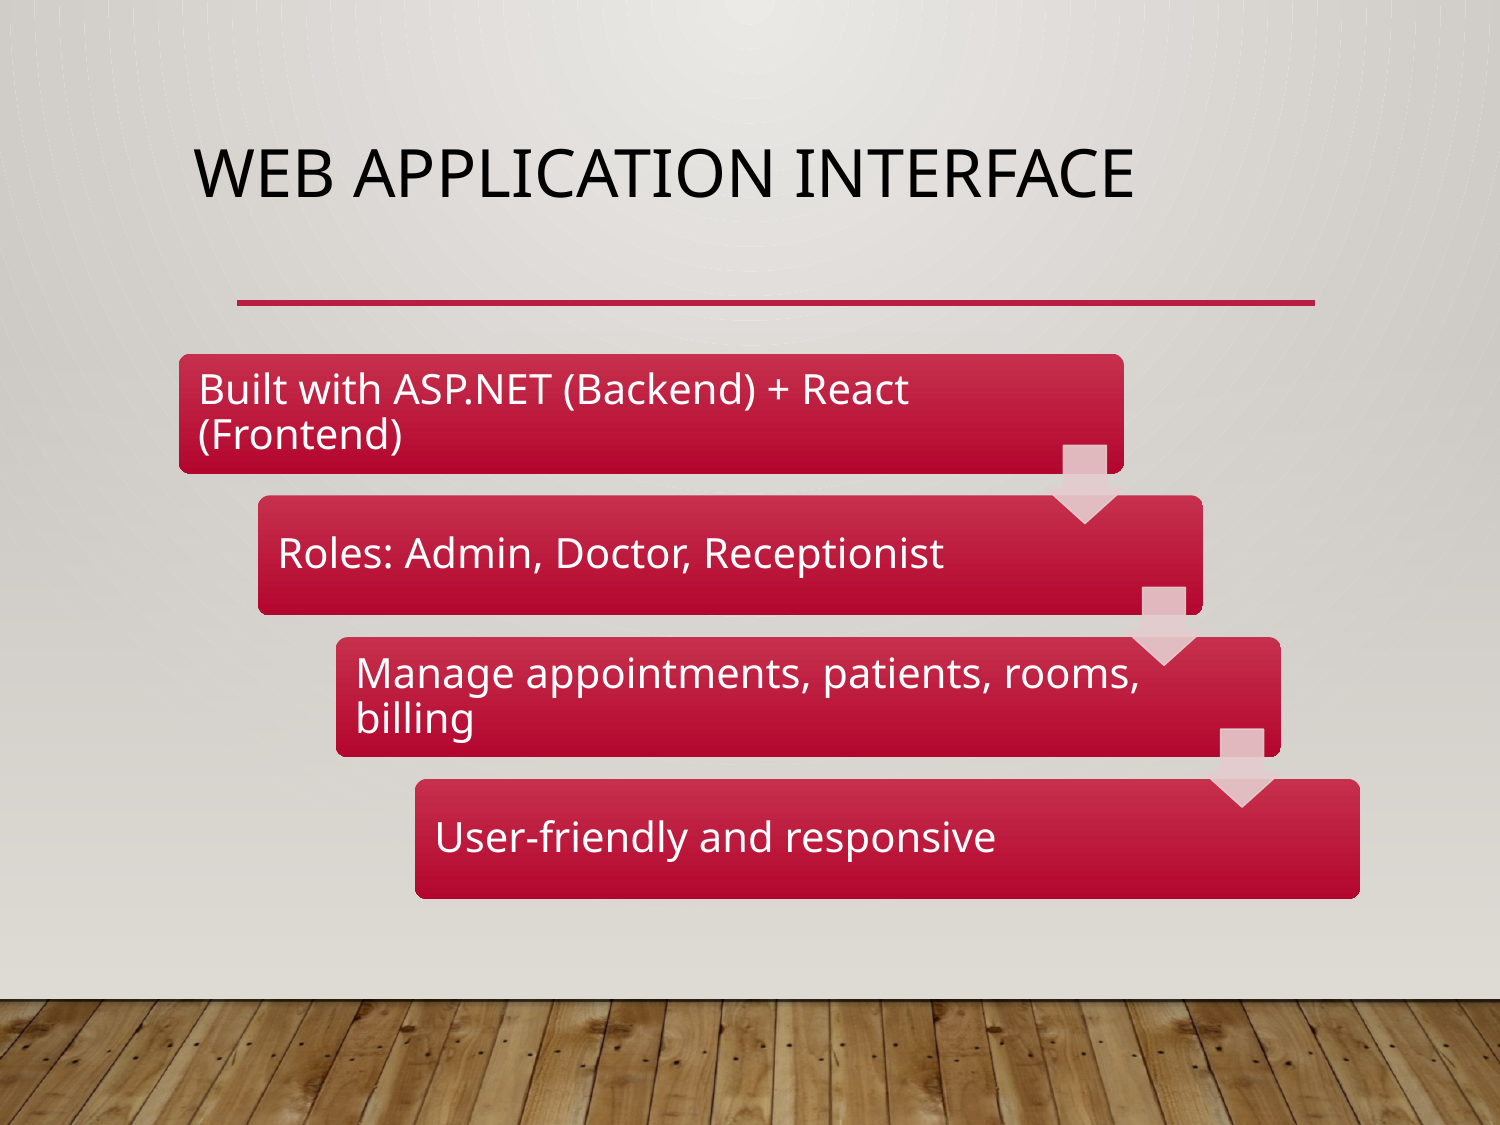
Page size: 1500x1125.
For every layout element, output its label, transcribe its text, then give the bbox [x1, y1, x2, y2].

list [178, 353, 1361, 900]
title Web Application Interface [178, 131, 1361, 305]
picture [0, 999, 1500, 1125]
